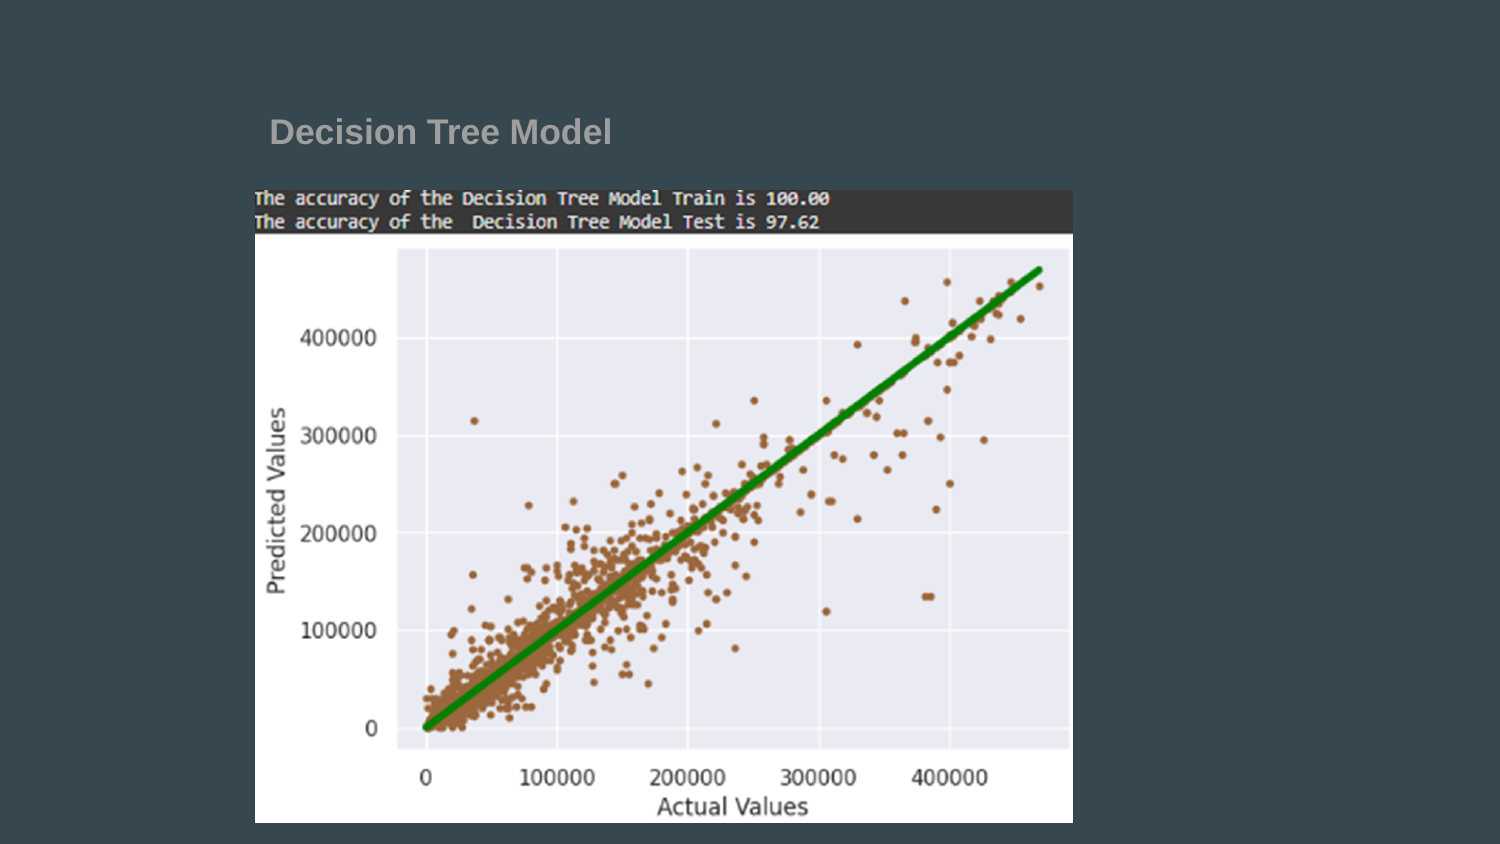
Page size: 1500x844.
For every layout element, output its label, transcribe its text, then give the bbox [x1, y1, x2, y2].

title Decision Tree Model [51, 72, 1449, 167]
picture [255, 190, 1073, 823]
